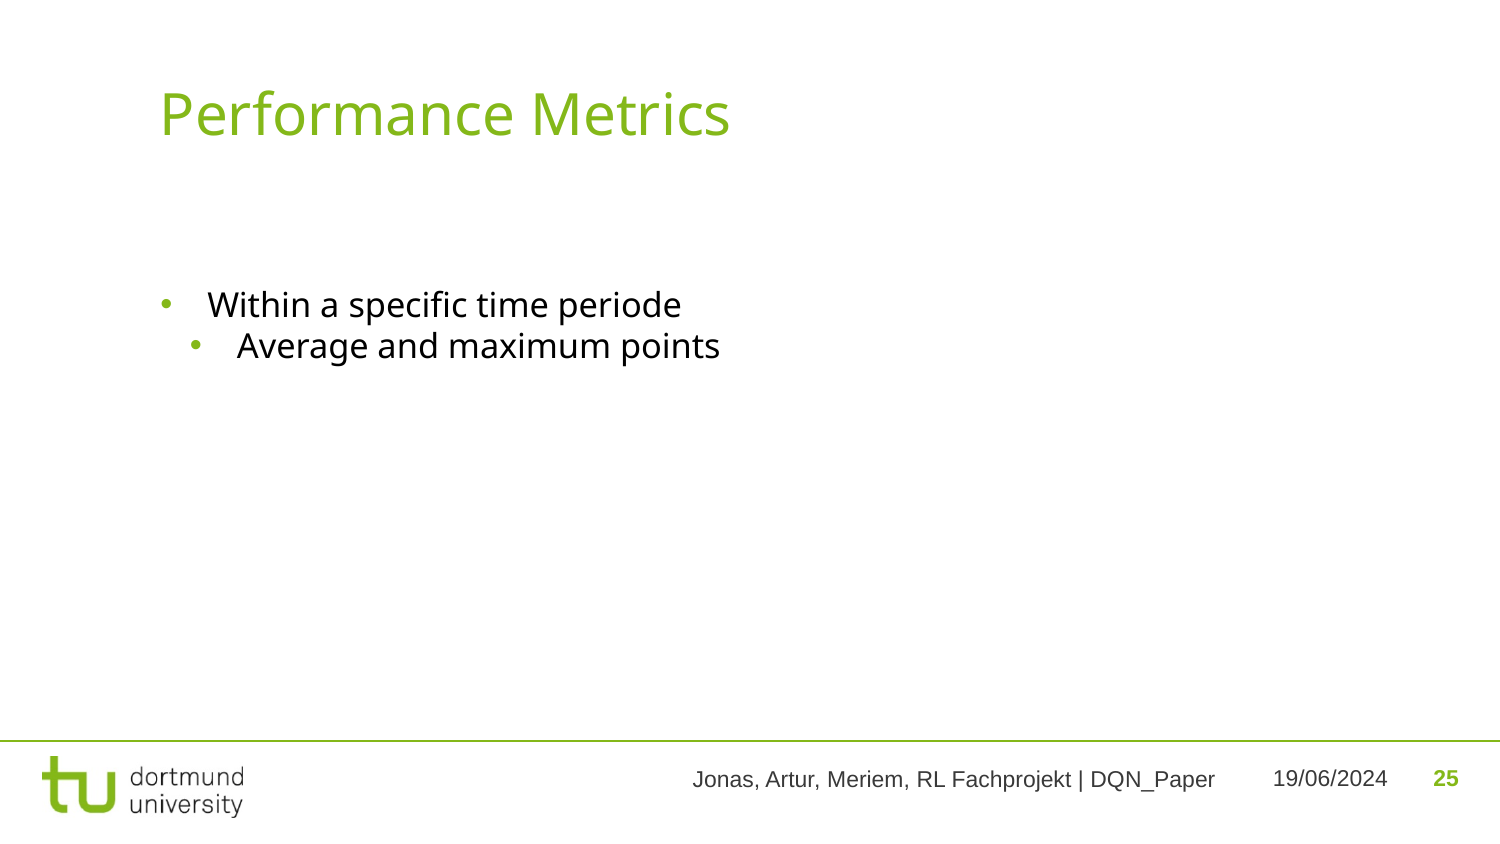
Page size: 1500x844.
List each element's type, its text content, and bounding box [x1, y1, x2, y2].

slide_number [1239, 763, 1388, 809]
slide_number 25 [1395, 760, 1459, 795]
picture [42, 756, 243, 818]
footer Jonas, Artur, Meriem, RL Fachprojekt | DQN_Paper [553, 764, 1216, 810]
list Within a specific time periode Average and maximum points [160, 283, 1176, 611]
list Performance Metrics [160, 77, 1176, 162]
